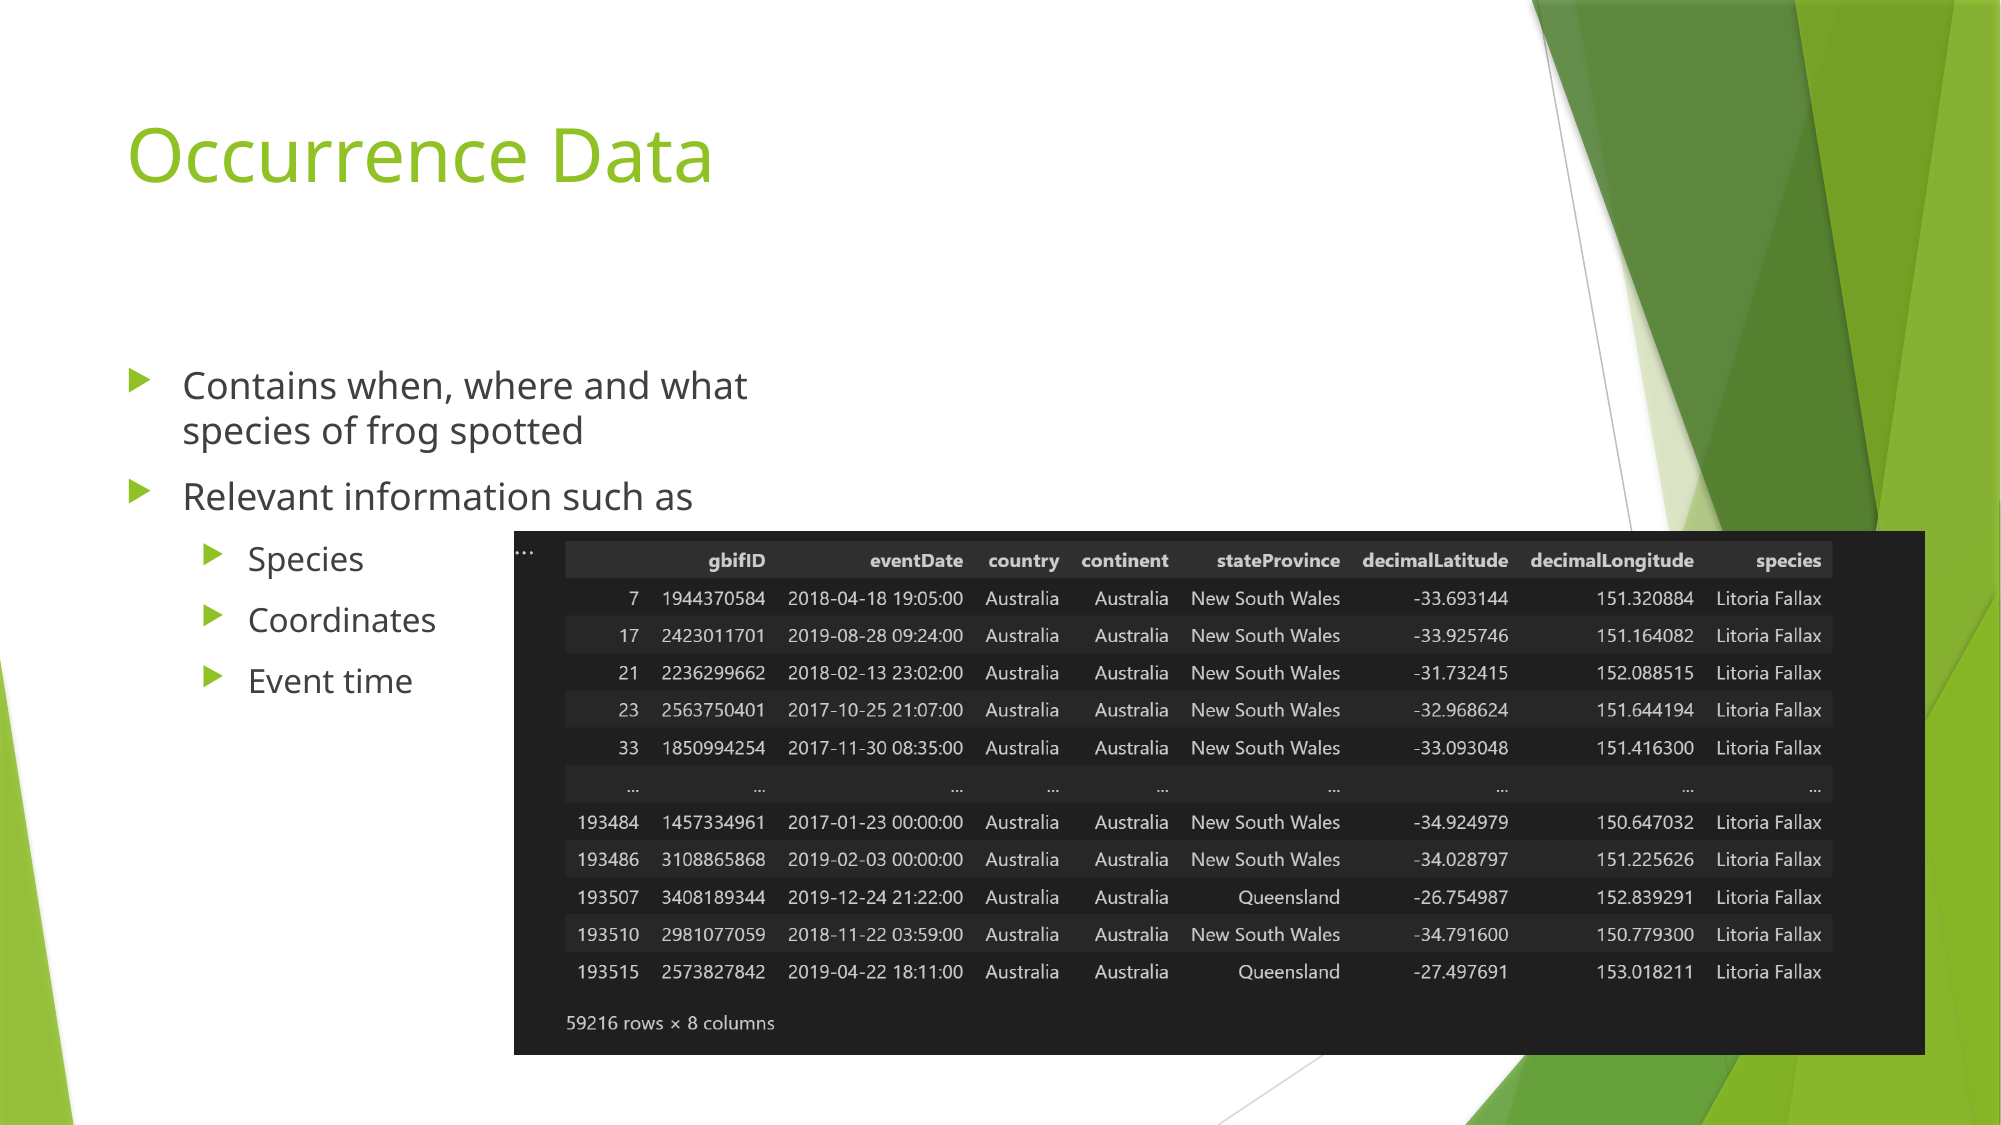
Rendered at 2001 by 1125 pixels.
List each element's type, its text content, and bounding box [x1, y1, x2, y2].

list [513, 530, 1925, 1055]
title Occurrence Data [111, 99, 1522, 317]
list Contains when, where and what species of frog spotted Relevant information such as Species Coordinates Event time [111, 354, 798, 992]
